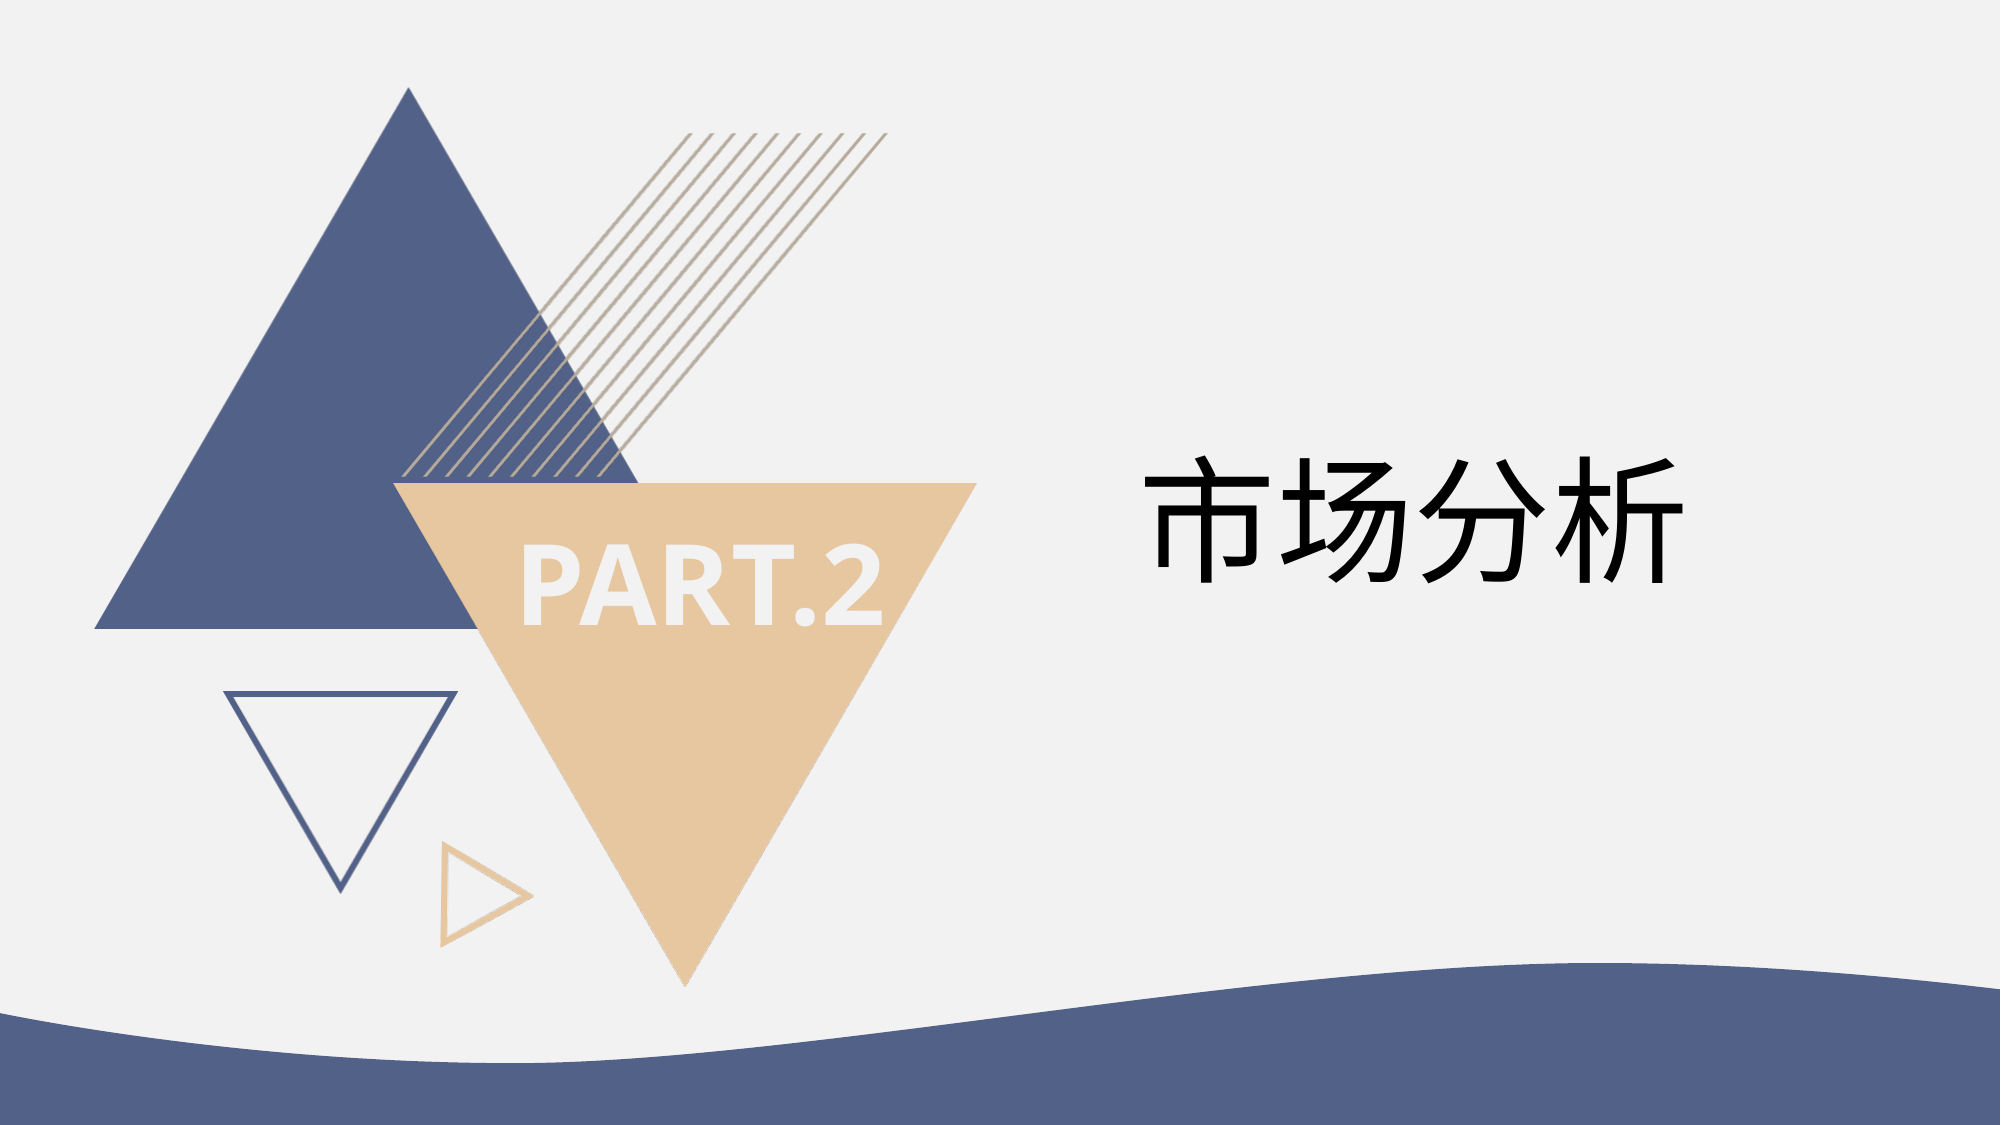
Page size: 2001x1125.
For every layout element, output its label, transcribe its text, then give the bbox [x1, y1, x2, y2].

text_box 市场分析 [1058, 427, 1770, 608]
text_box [94, 87, 977, 987]
text_box [0, 961, 2000, 1125]
